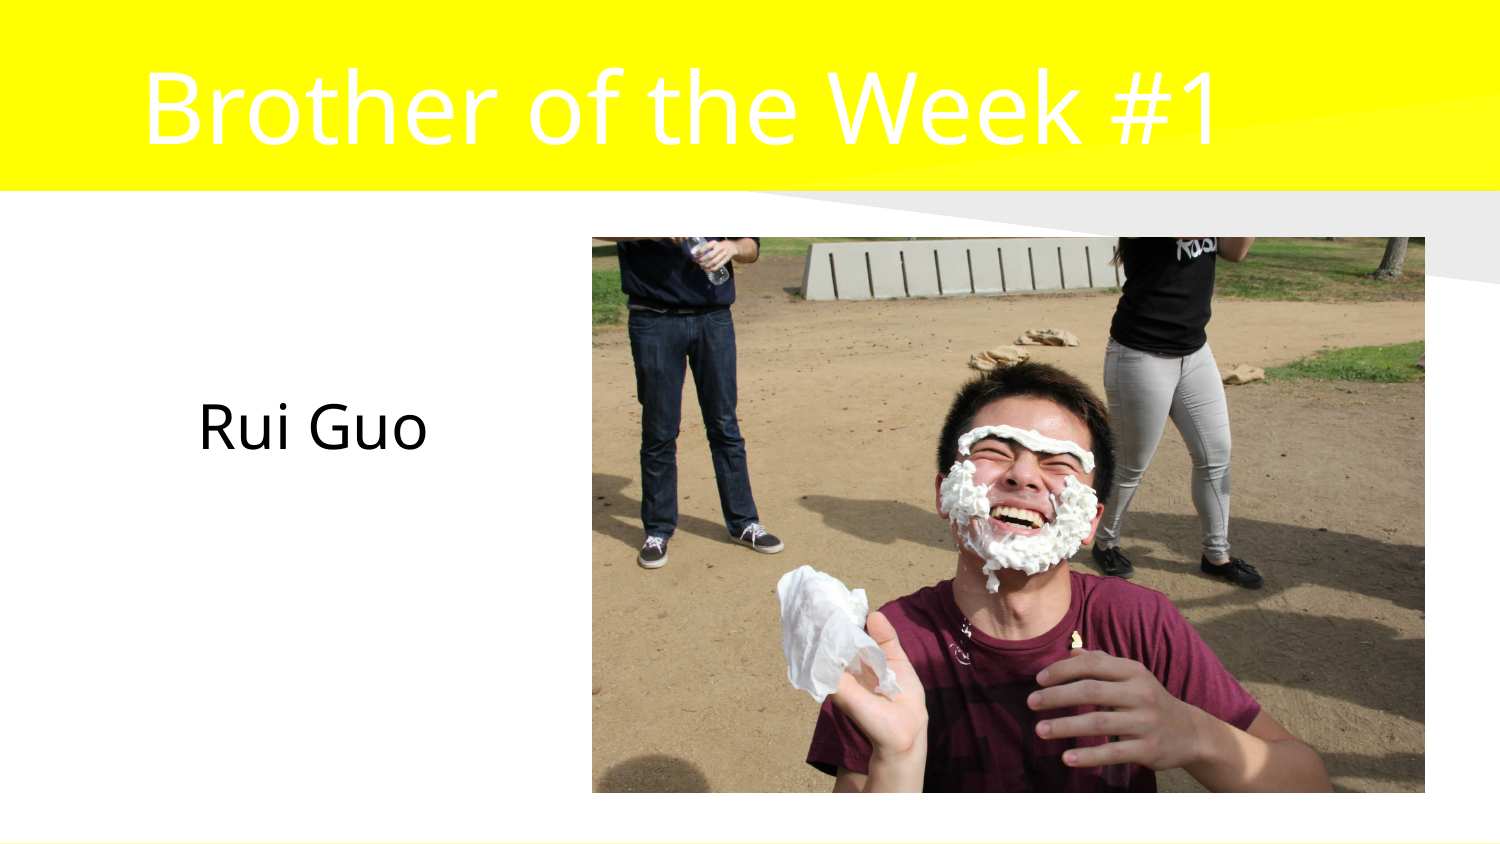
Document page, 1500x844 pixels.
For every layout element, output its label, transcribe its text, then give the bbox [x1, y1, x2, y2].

list Rui Guo [75, 196, 1425, 808]
picture [592, 237, 1426, 794]
title Brother of the Week #1 [75, 33, 1425, 175]
